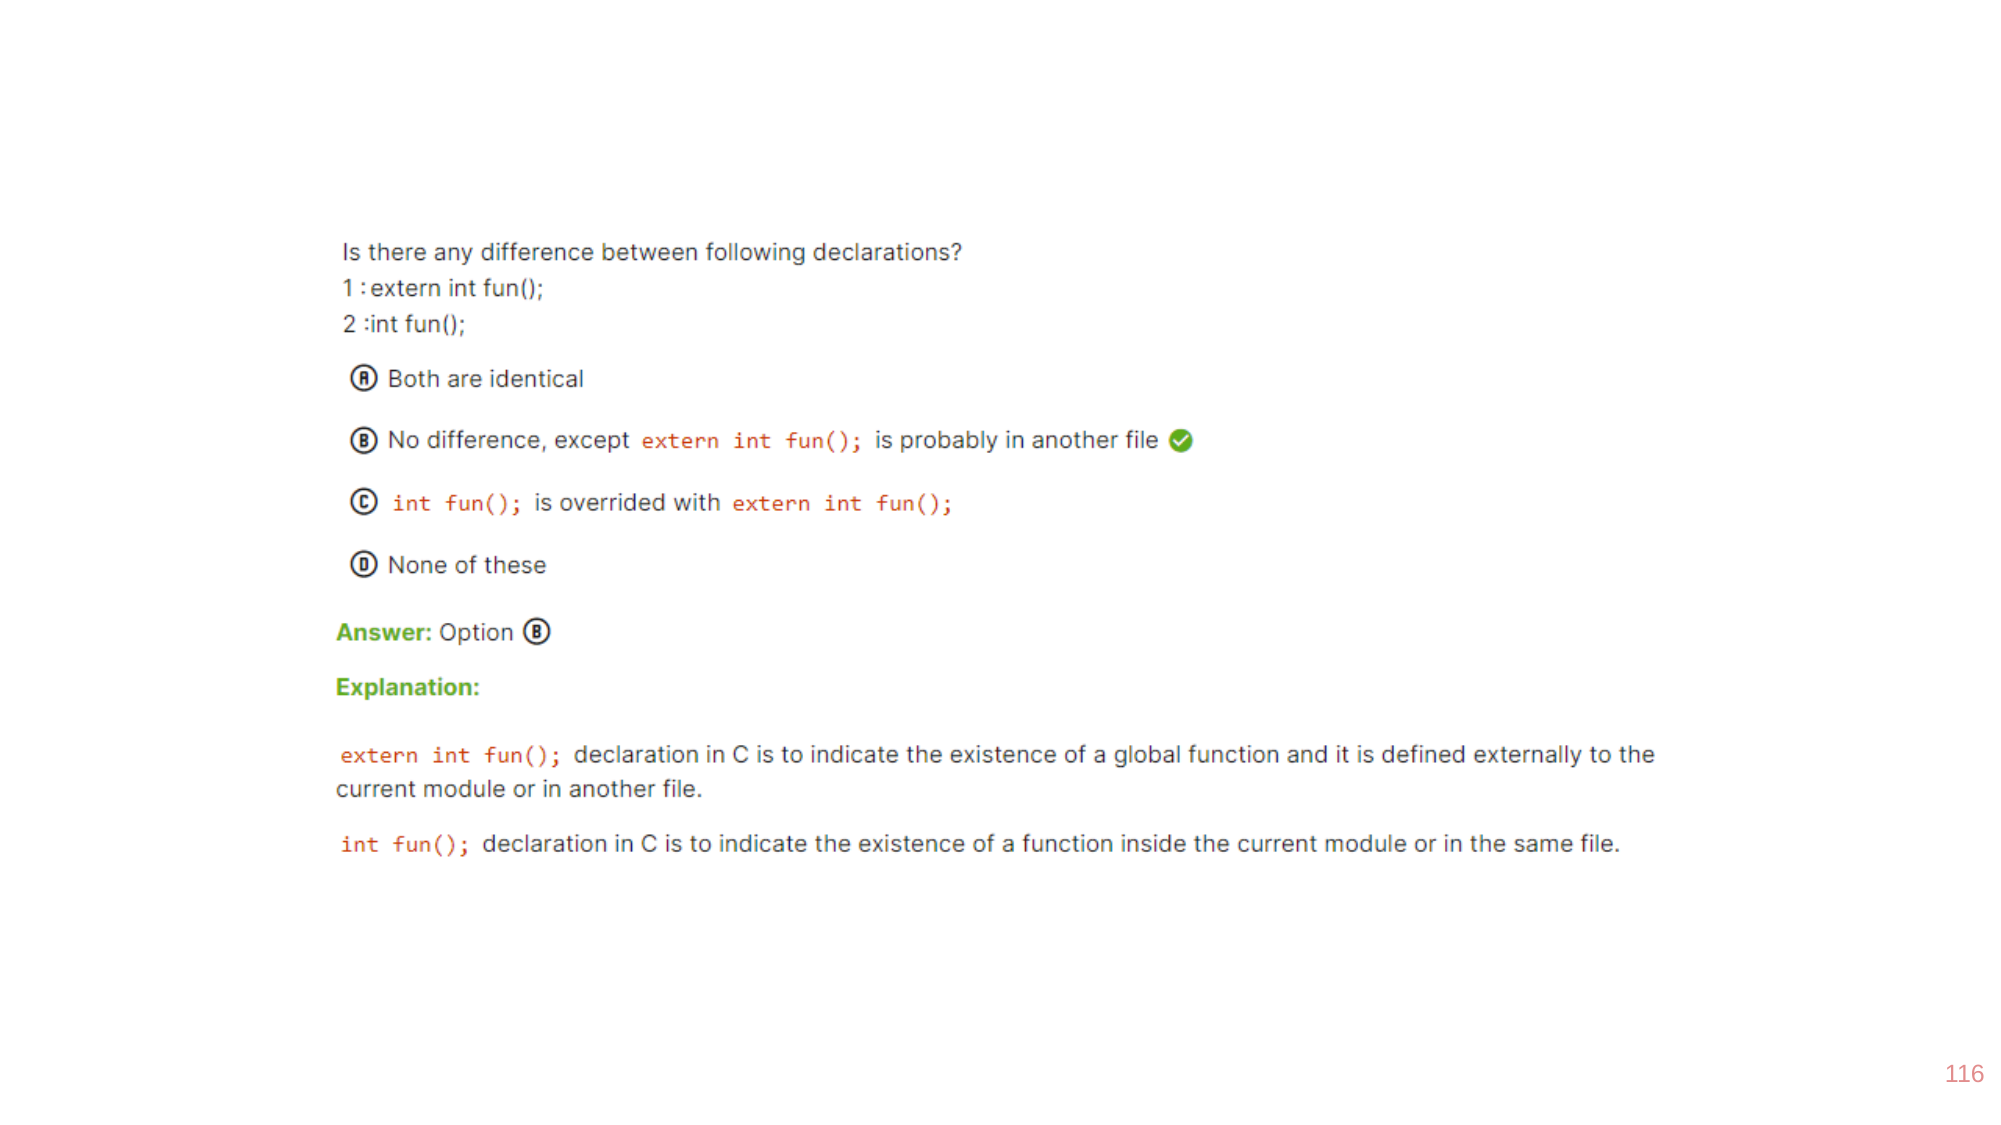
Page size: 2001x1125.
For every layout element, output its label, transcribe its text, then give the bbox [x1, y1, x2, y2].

picture [333, 237, 1666, 888]
slide_number 116 [1550, 1042, 2000, 1103]
